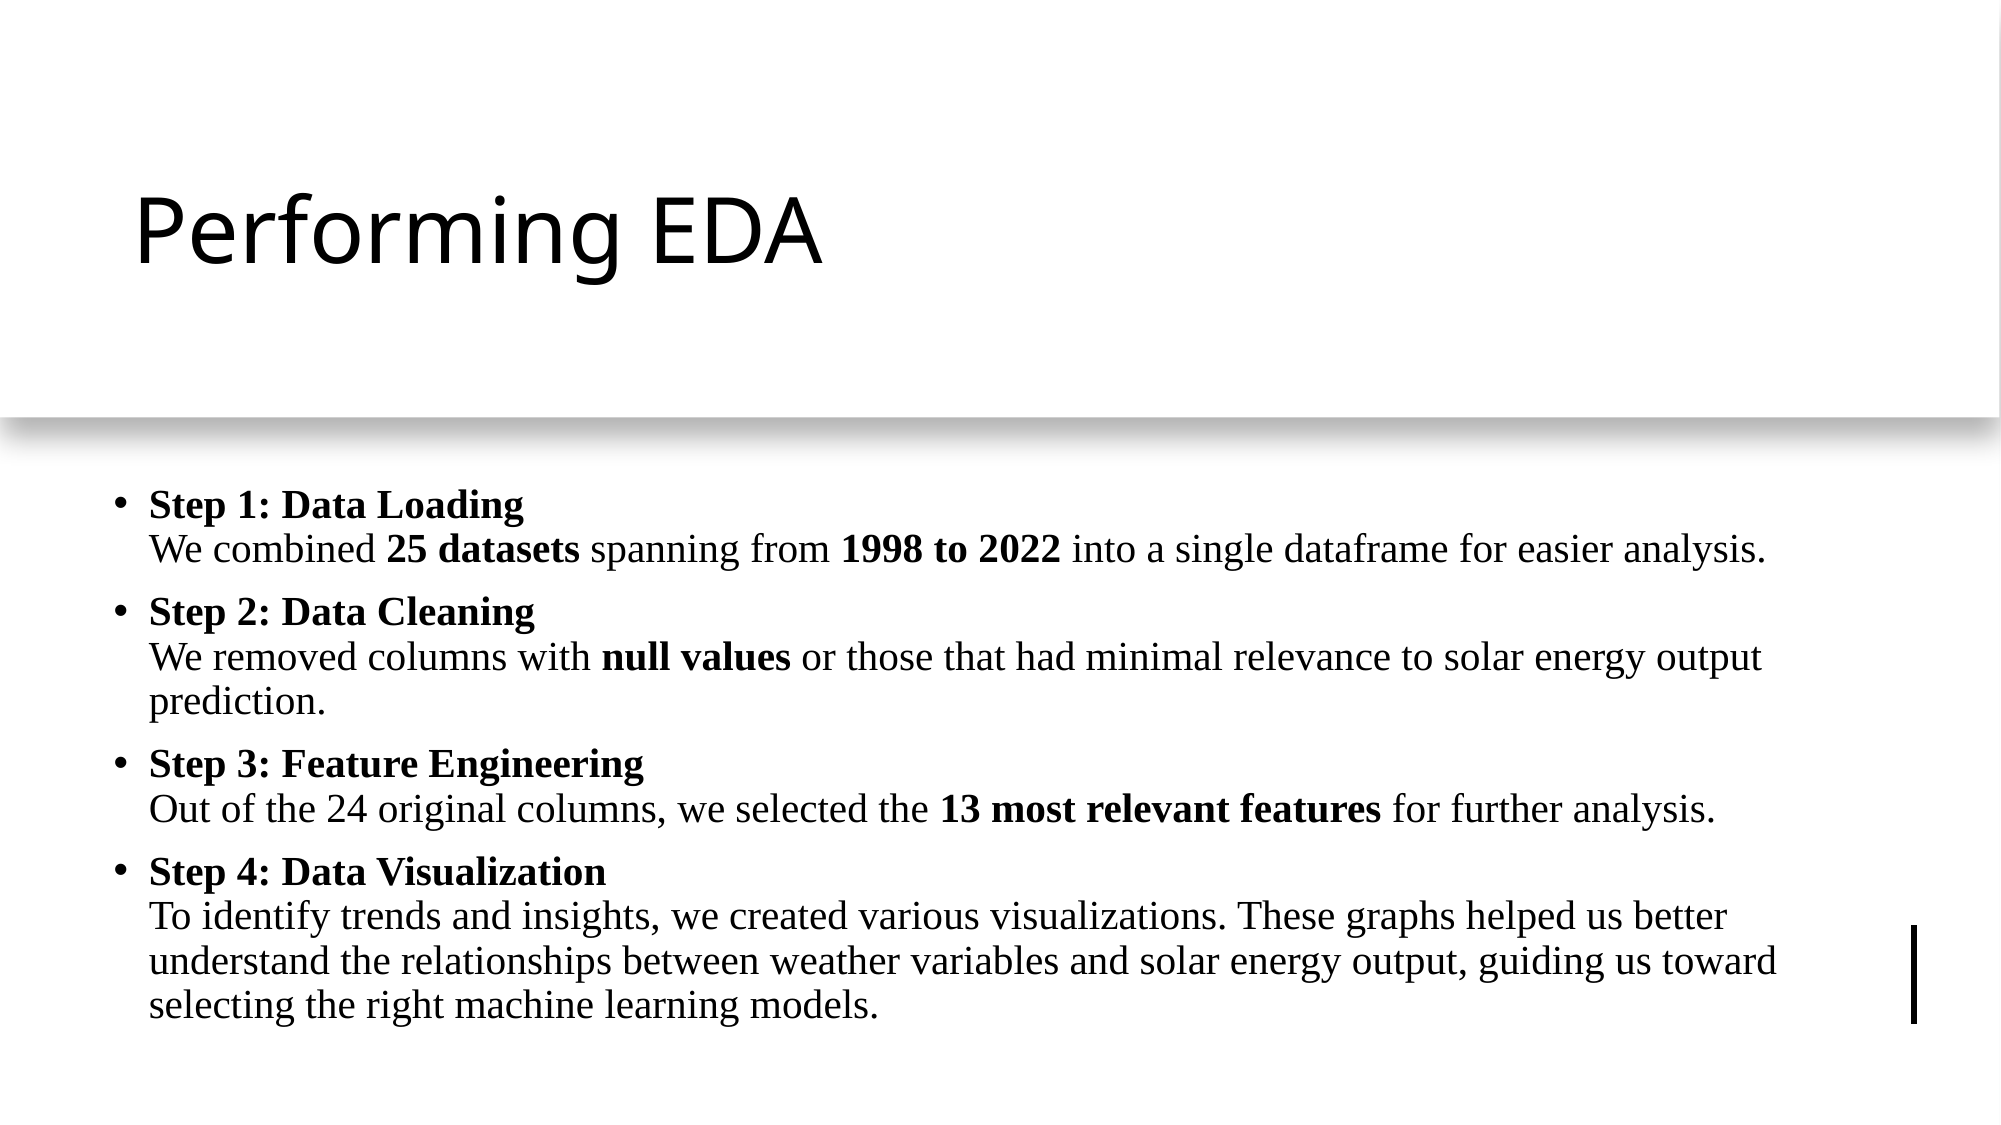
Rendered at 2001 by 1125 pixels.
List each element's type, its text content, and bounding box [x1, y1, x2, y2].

list Step 1: Data Loading We combined 25 datasets spanning from 1998 to 2022 into a single dataframe for easier analysis. Step 2: Data Cleaning We removed columns with null values or those that had minimal relevance to solar energy output prediction. Step 3: Feature Engineering Out of the 24 original columns, we selected the 13 most relevant features for further analysis. Step 4: Data Visualization To identify trends and insights, we created various visualizations. These graphs helped us better understand the relationships between weather variables and solar energy output, guiding us toward selecting the right machine learning models. [105, 474, 1810, 1027]
title Performing EDA [124, 140, 1829, 313]
